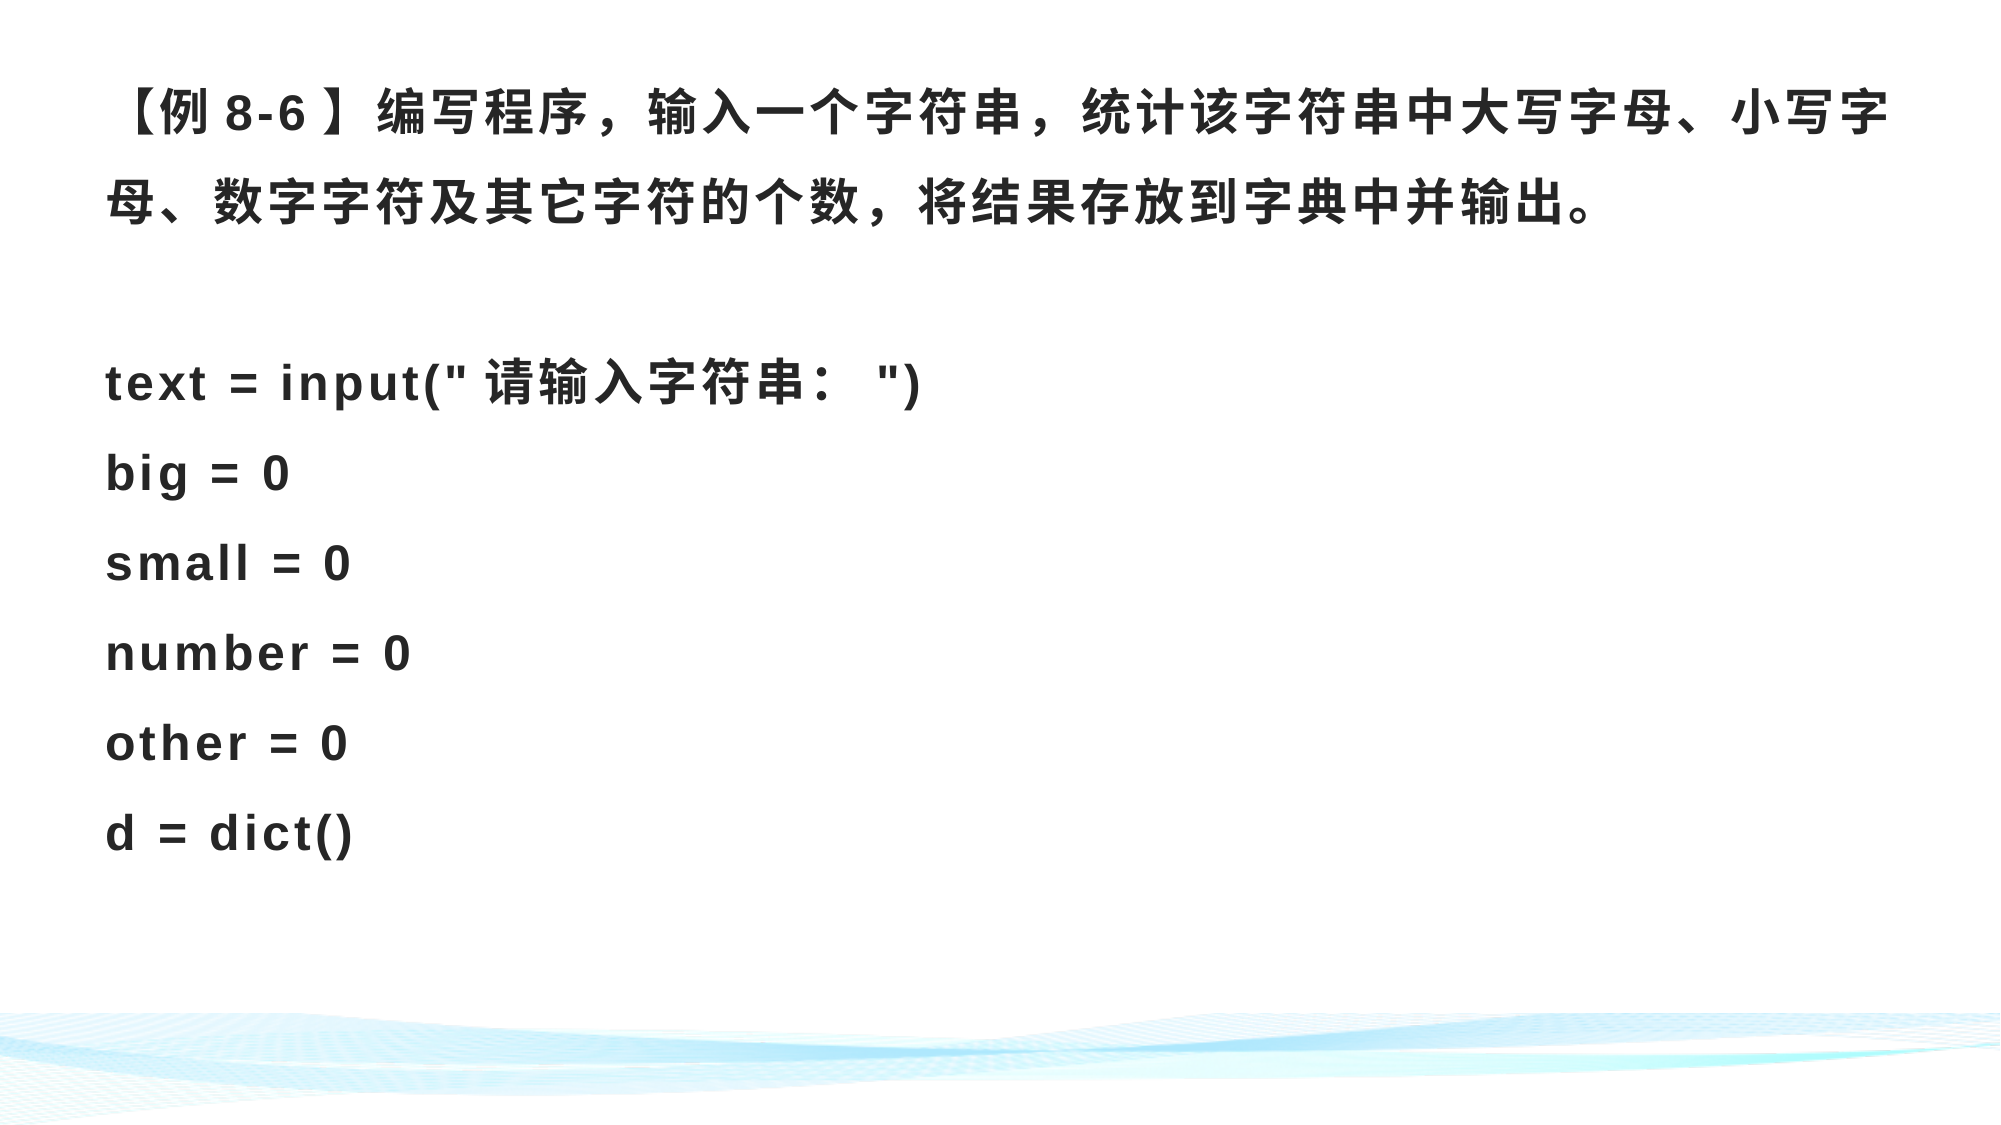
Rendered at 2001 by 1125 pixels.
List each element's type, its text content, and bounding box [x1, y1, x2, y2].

picture [0, 1013, 2000, 1125]
title 【例8-6】编写程序，输入一个字符串，统计该字符串中大写字母、小写字母、数字字符及其它字符的个数，将结果存放到字典中并输出。 text = input("请输入字符串：") big = 0 small = 0 number = 0 other = 0 d = dict() [90, 42, 1952, 1045]
